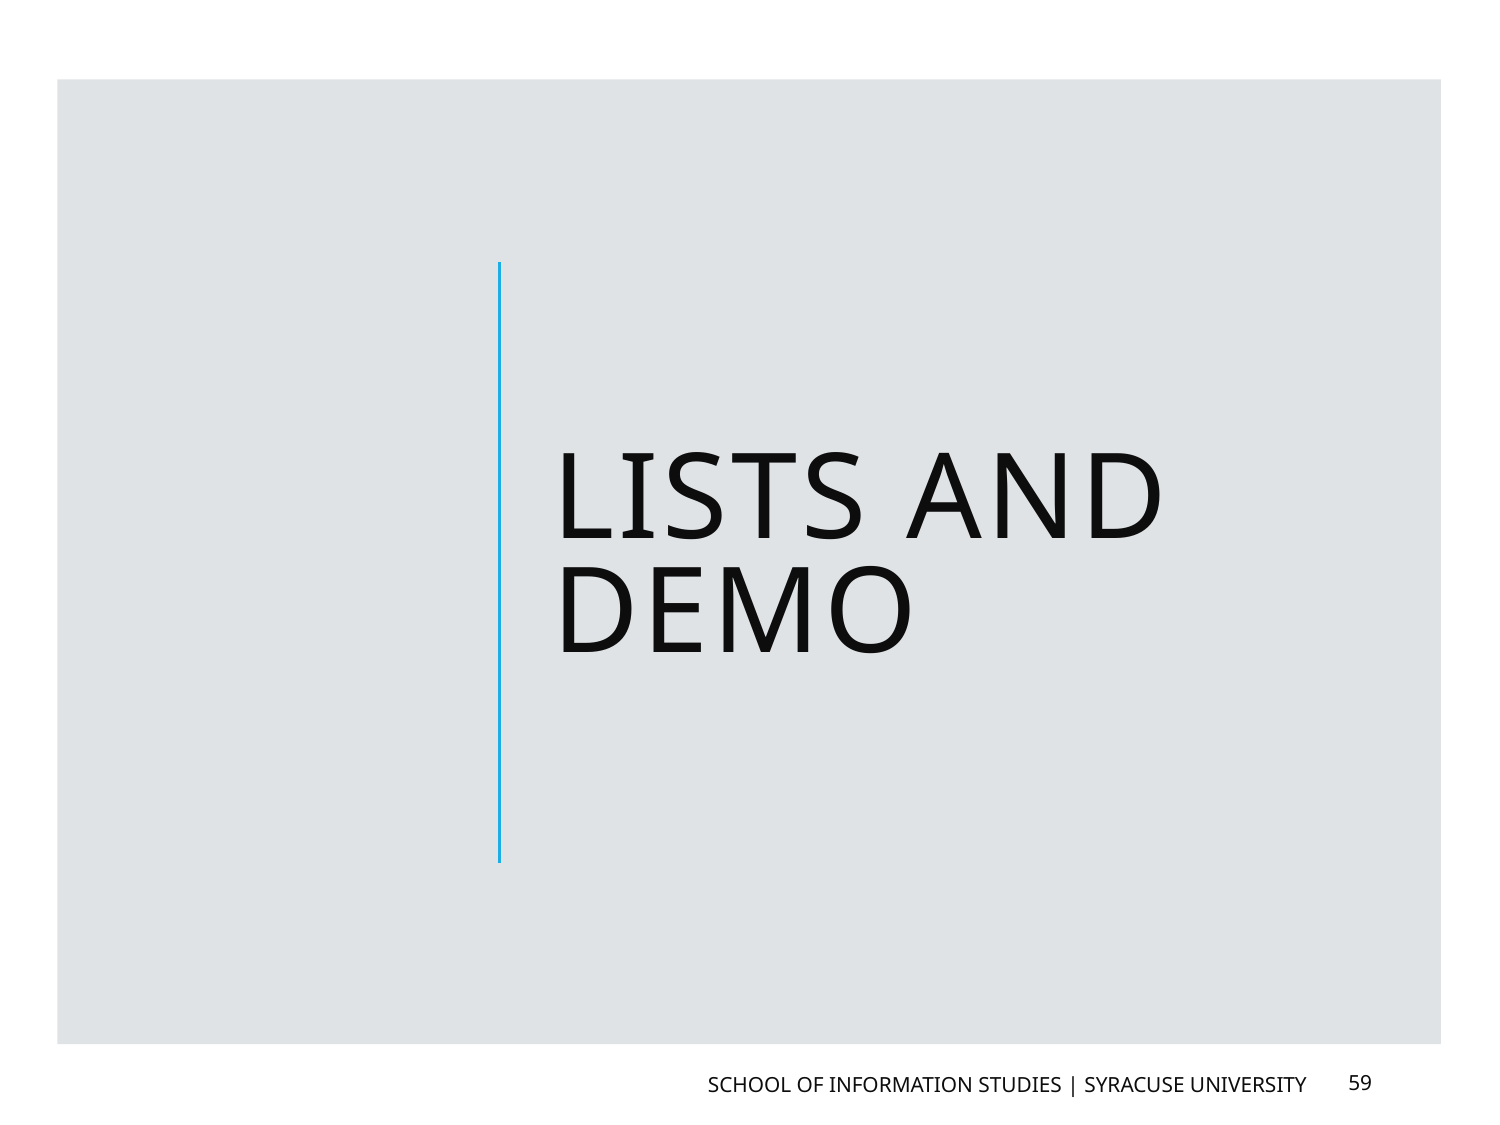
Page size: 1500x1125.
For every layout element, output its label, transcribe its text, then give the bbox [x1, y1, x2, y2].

slide_number 59 [1333, 1061, 1454, 1107]
footer School of Information Studies | Syracuse University [595, 1061, 1322, 1107]
title Lists and Demo [537, 132, 1401, 991]
text_box [56, 78, 1442, 1045]
text_box [0, 0, 1500, 1125]
